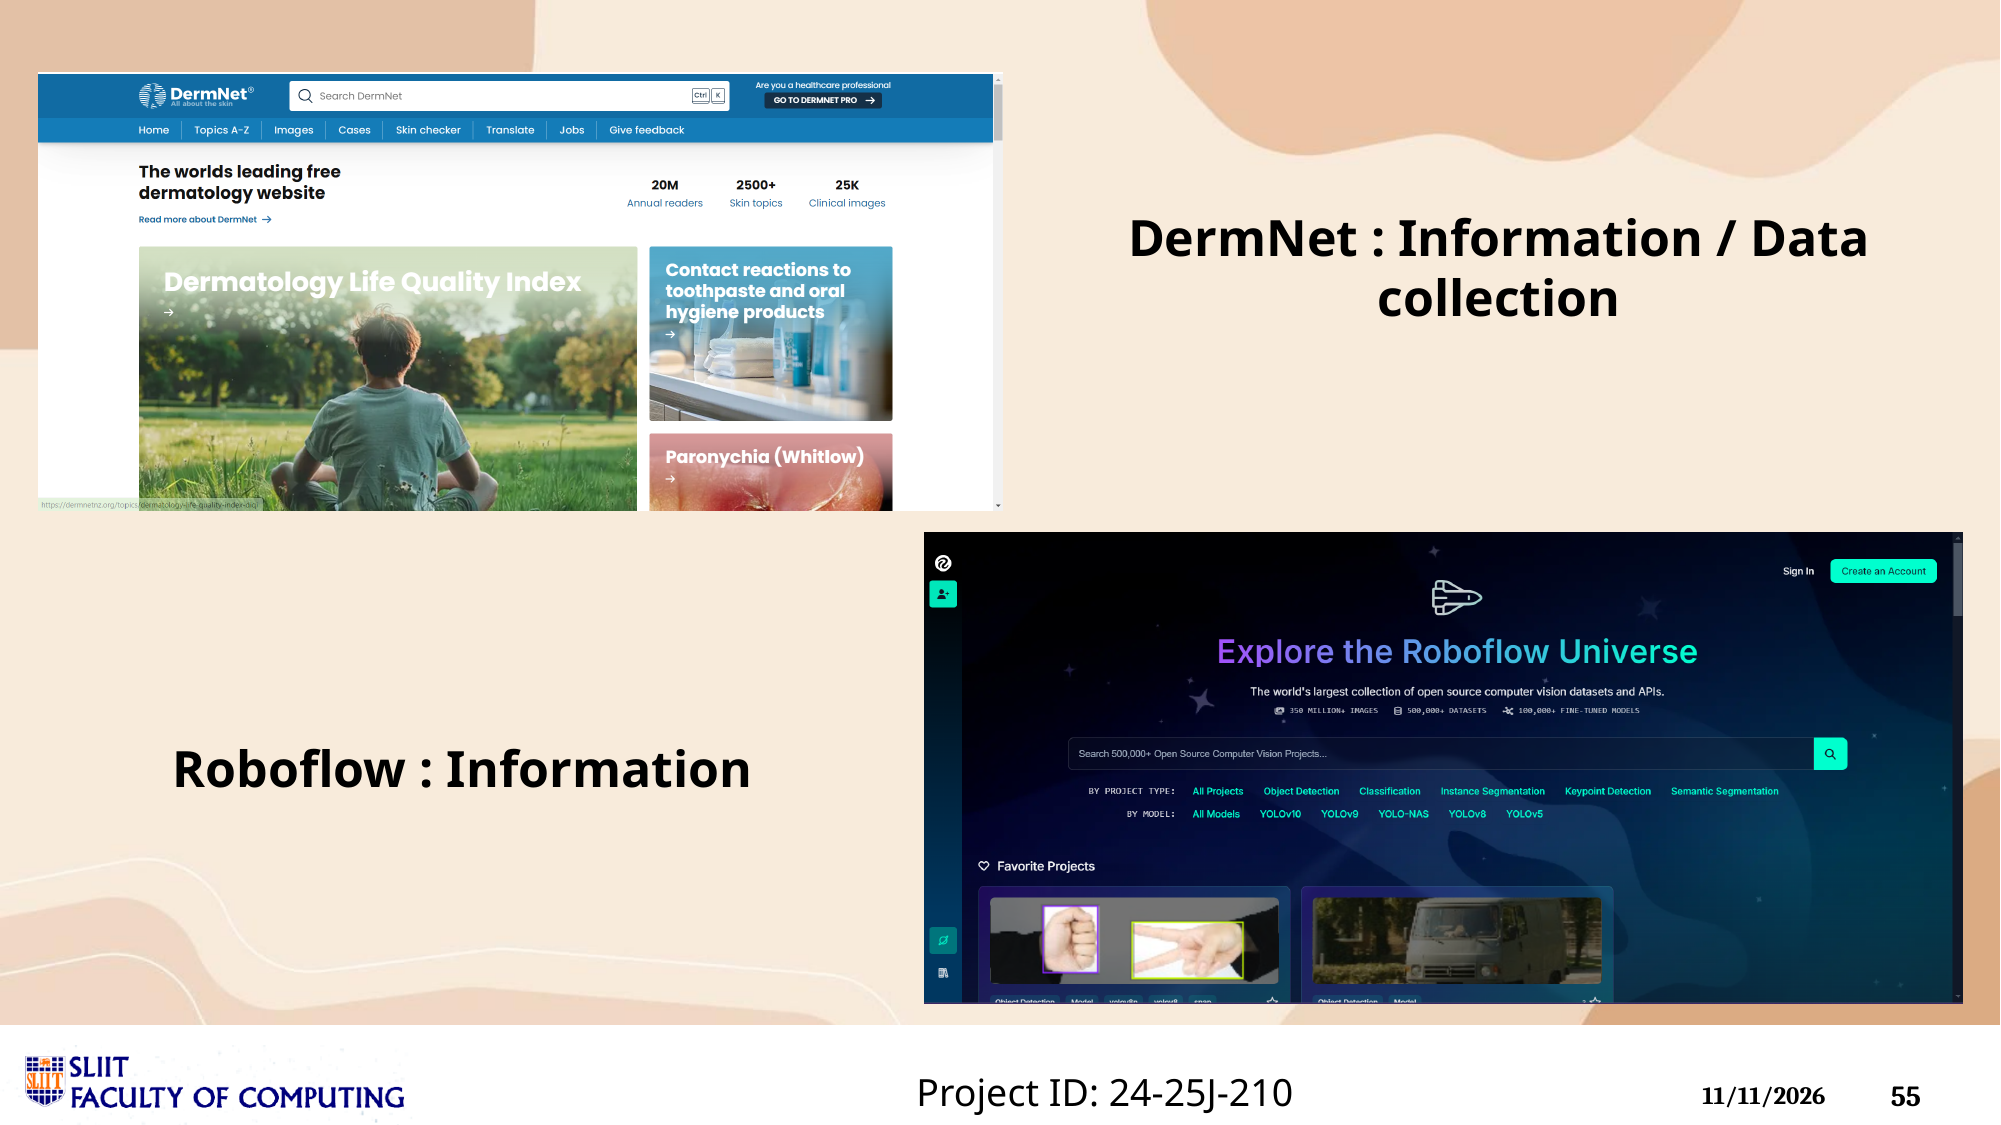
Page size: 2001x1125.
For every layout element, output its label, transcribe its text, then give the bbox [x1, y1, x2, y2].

text_box Project ID: 24-25J-210 [703, 1060, 1507, 1124]
picture [0, 0, 2000, 1026]
picture [0, 1045, 413, 1125]
